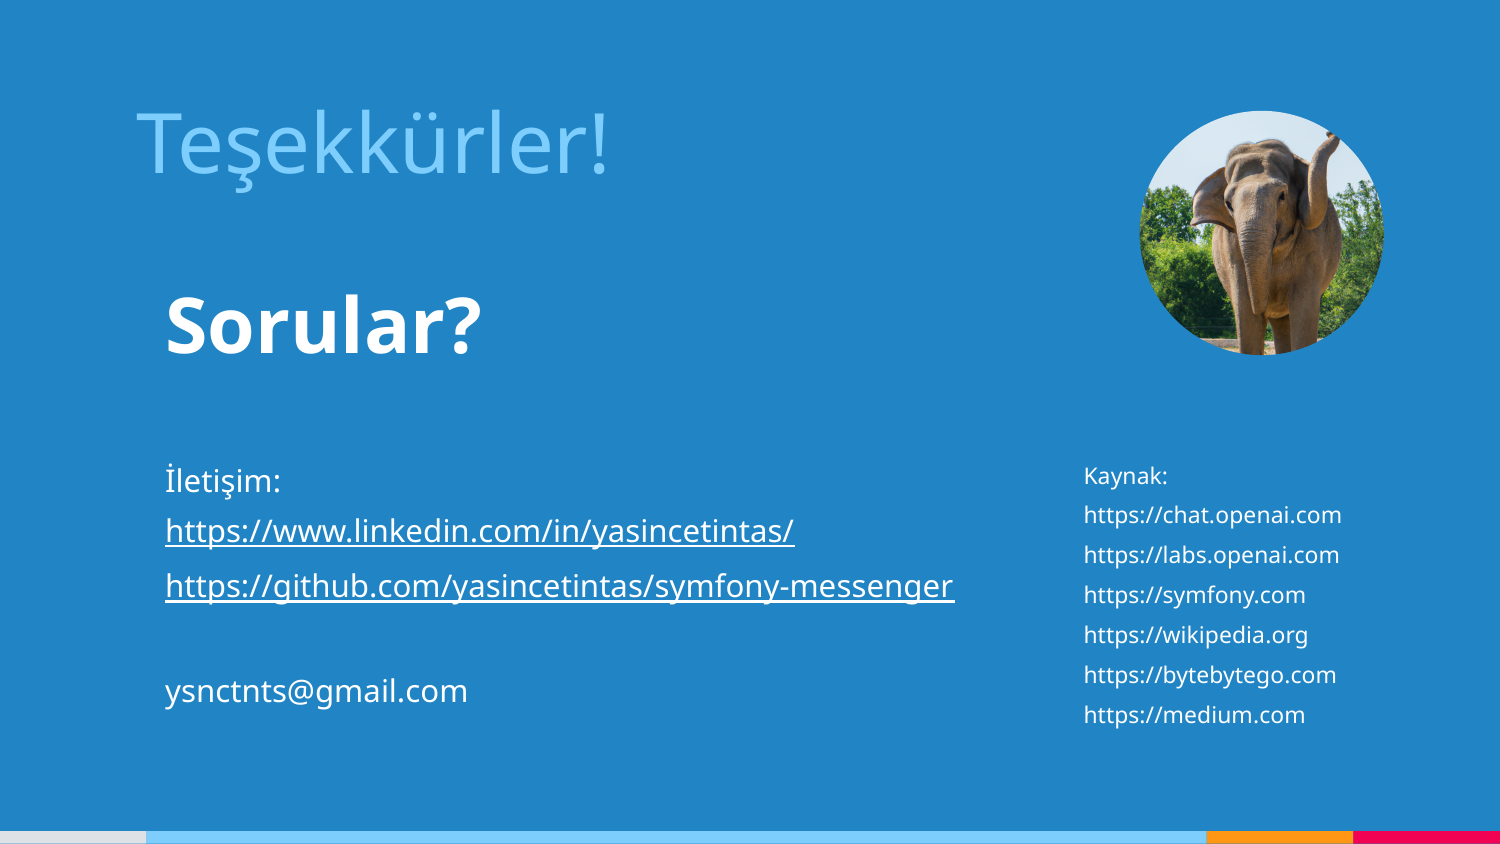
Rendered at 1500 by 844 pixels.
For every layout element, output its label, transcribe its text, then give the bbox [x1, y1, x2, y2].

list Kaynak: https://chat.openai.com https://labs.openai.com https://symfony.com https://wikipedia.org https://bytebytego.com https://medium.com [1068, 446, 1455, 732]
title Teşekkürler! [121, 81, 983, 205]
picture [1139, 110, 1385, 356]
list İletişim: https://www.linkedin.com/in/yasincetintas/ https://github.com/yasincetintas/symfony-messenger ysnctnts@gmail.com [150, 446, 1377, 774]
subtitle Sorular? [150, 261, 1063, 390]
